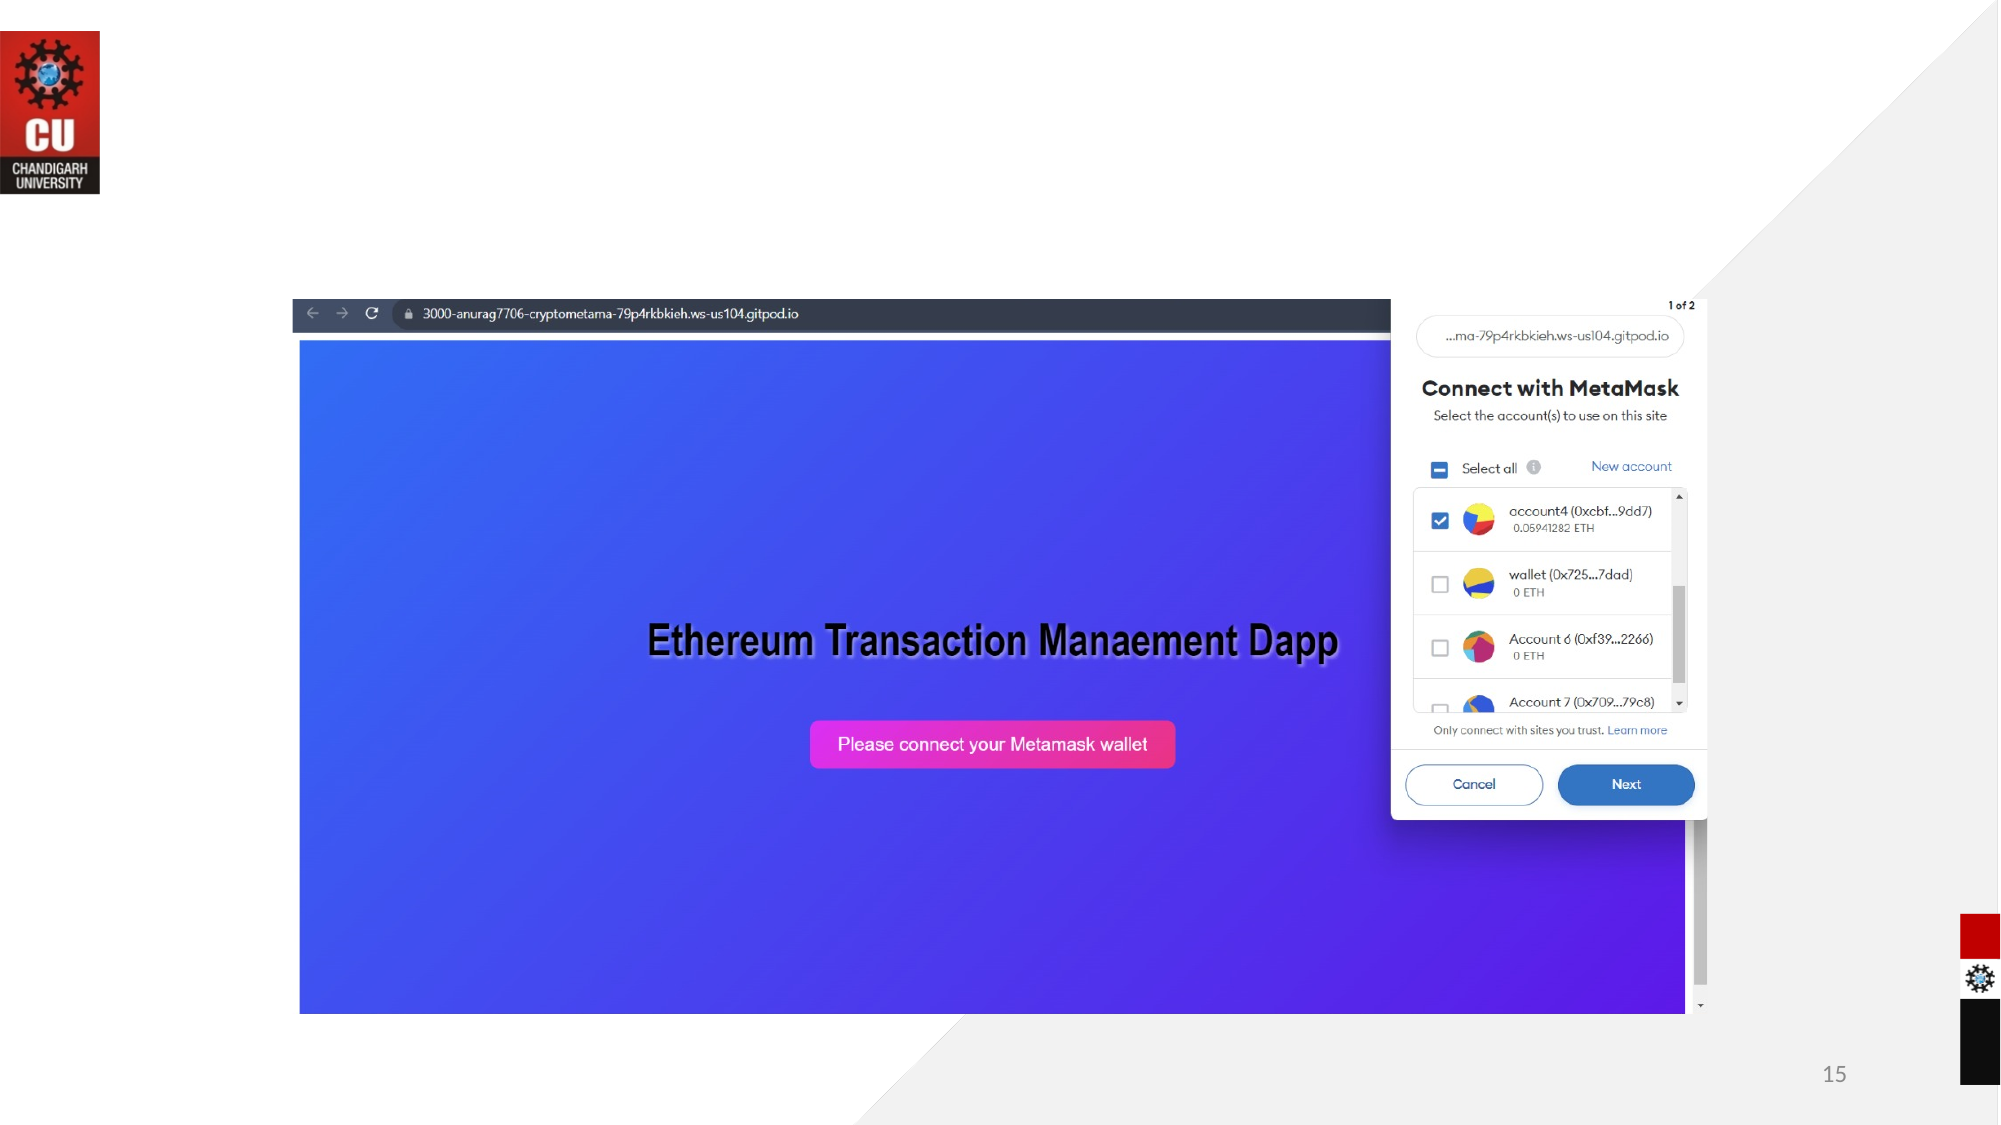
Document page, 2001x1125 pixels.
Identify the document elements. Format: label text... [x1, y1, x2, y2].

slide_number 15 [1412, 1042, 1863, 1103]
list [292, 299, 1708, 1014]
picture [0, 0, 2001, 1125]
